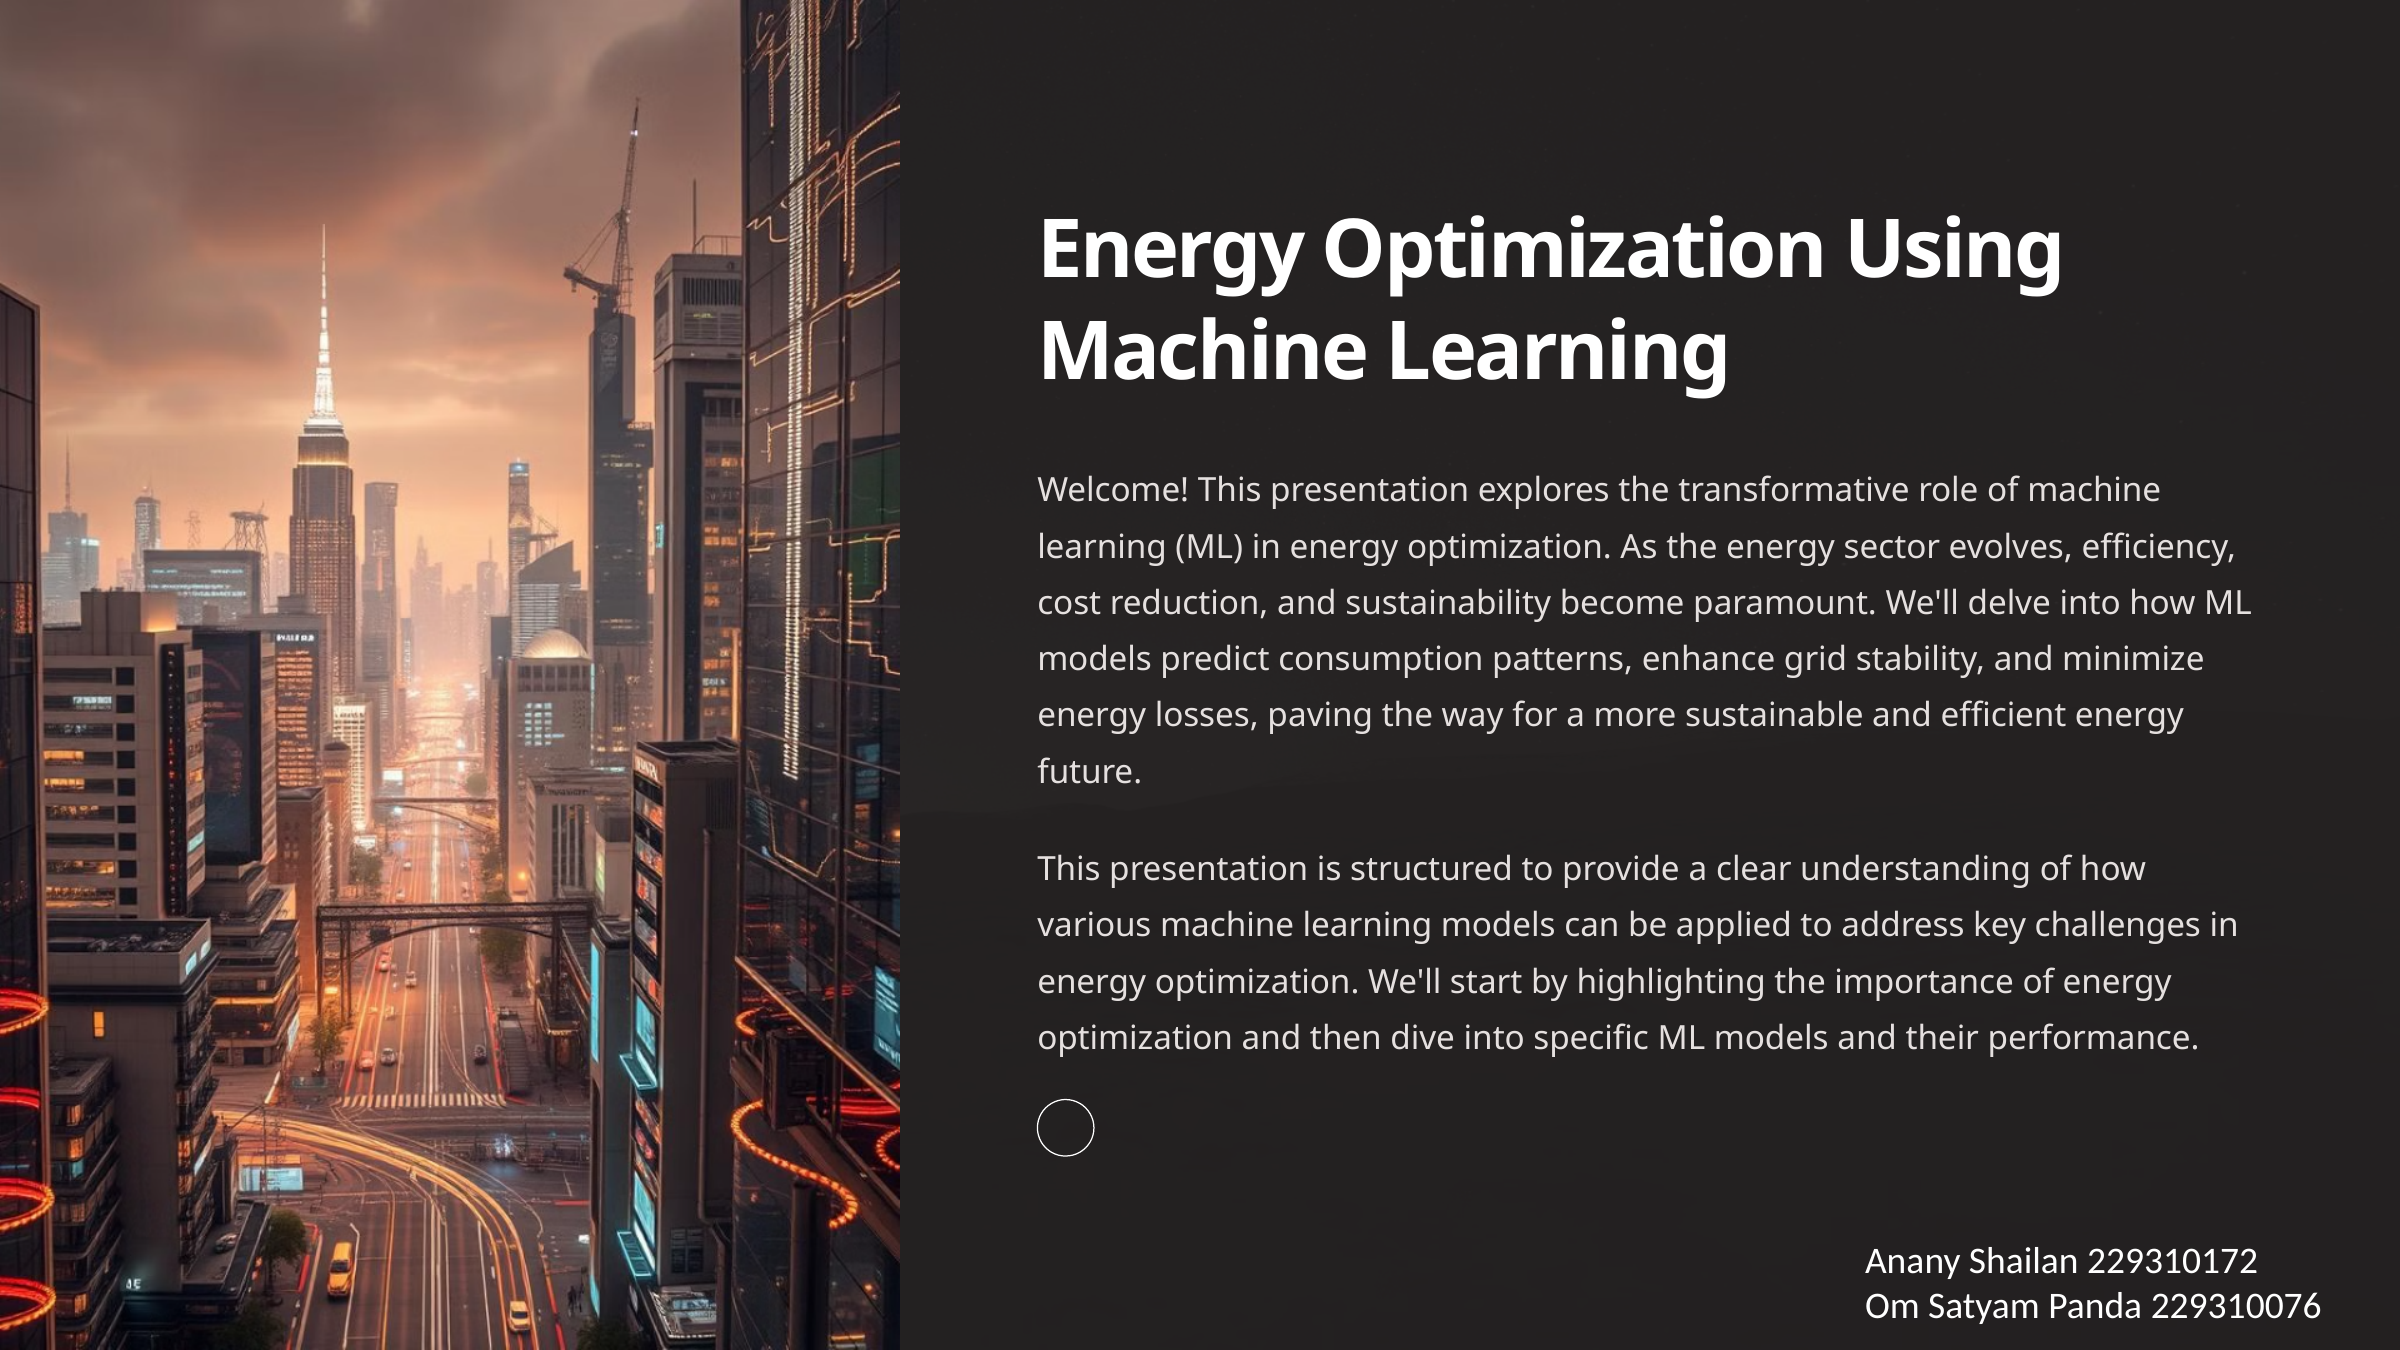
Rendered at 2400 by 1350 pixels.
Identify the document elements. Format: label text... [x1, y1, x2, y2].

text_box Anany Shailan 229310172 Om Satyam Panda 229310076 [1857, 1228, 2330, 1334]
picture [0, 0, 901, 1350]
text_box This presentation is structured to provide a clear understanding of how various machine learning models can be applied to address key challenges in energy optimization. We'll start by highlighting the importance of energy optimization and then dive into specific ML models and their performance. [1037, 831, 2263, 1057]
text_box [1037, 1099, 1094, 1157]
text_box Energy Optimization Using Machine Learning [1037, 191, 2263, 396]
text_box Welcome! This presentation explores the transformative role of machine learning (ML) in energy optimization. As the energy sector evolves, efficiency, cost reduction, and sustainability become paramount. We'll delve into how ML models predict consumption patterns, enhance grid stability, and minimize energy losses, paving the way for a more sustainable and efficient energy future. [1037, 452, 2263, 790]
